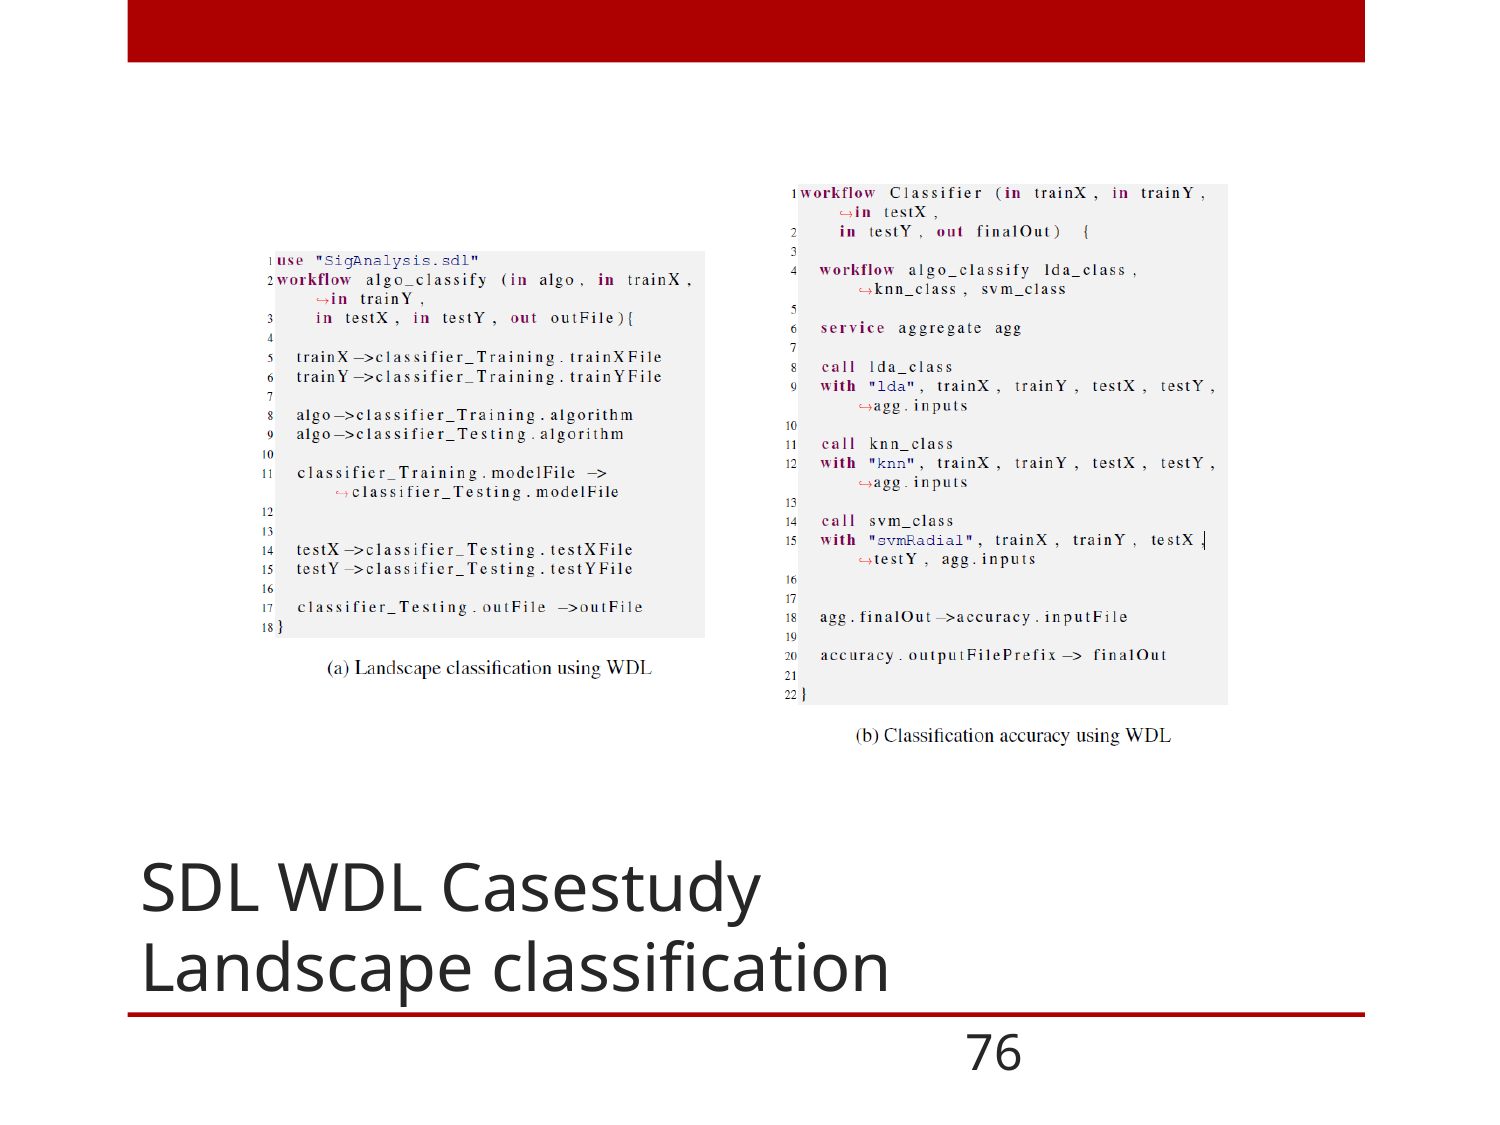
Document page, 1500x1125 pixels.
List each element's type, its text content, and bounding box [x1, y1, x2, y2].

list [200, 111, 1288, 751]
slide_number 76 [912, 1025, 1038, 1085]
title SDL WDL Casestudy Landscape classification [125, 750, 1238, 1013]
